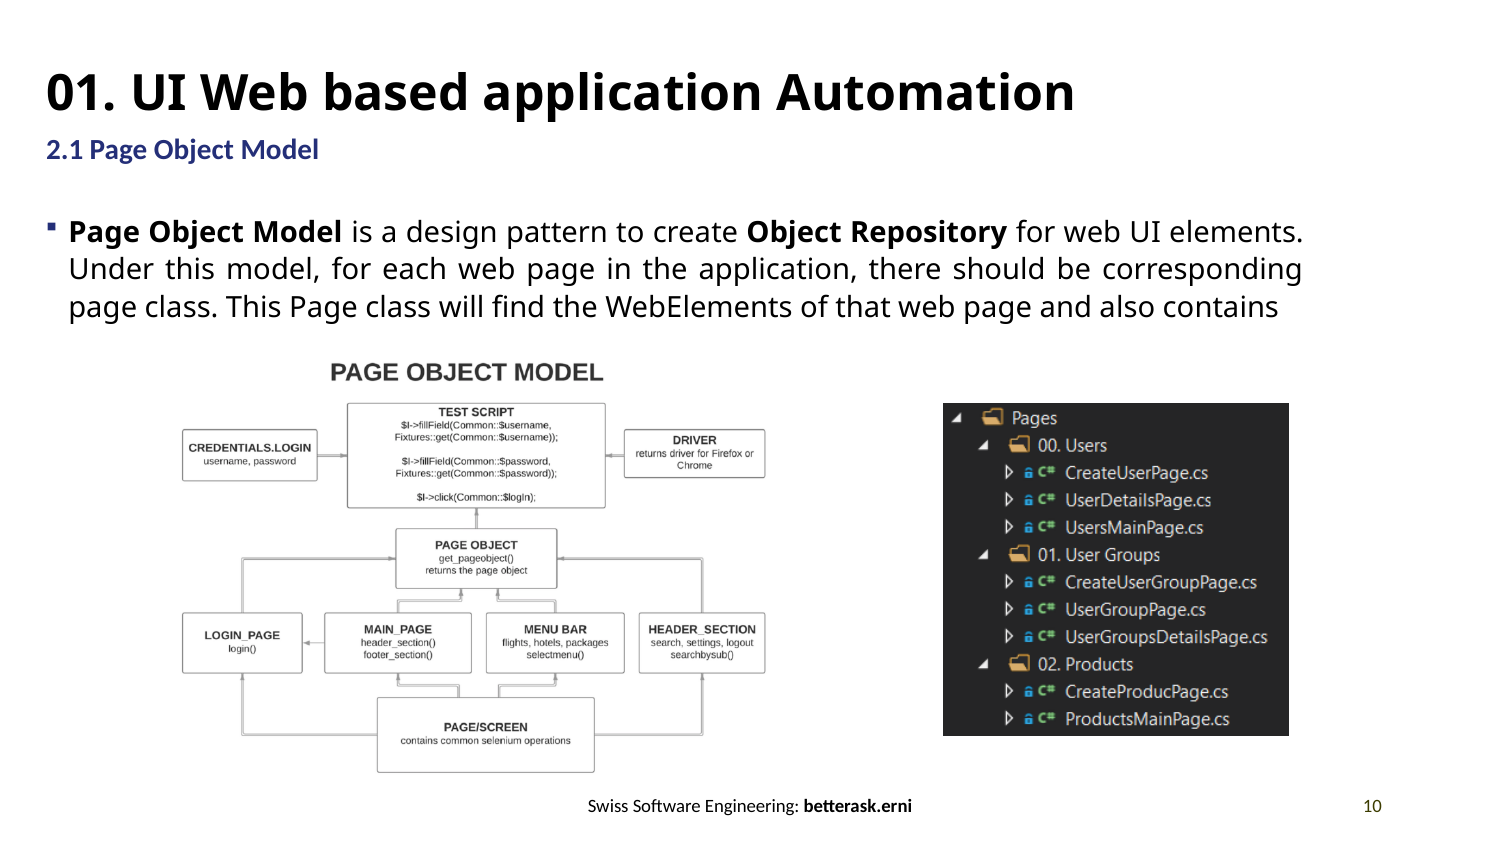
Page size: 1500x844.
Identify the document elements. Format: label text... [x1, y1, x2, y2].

slide_number 10 [1059, 782, 1397, 827]
picture [943, 403, 1289, 736]
picture [137, 349, 795, 790]
list 2.1 Page Object Model [40, 134, 1443, 167]
title 01. UI Web based application Automation [40, 69, 1443, 119]
footer Swiss Software Engineering: betterask.erni [496, 784, 1004, 827]
list Page Object Model is a design pattern to create Object Repository for web UI elements. Under this model, for each web page in the application, there should be corresponding page class. This Page class will find the WebElements of that web page and also contains [41, 207, 1309, 784]
